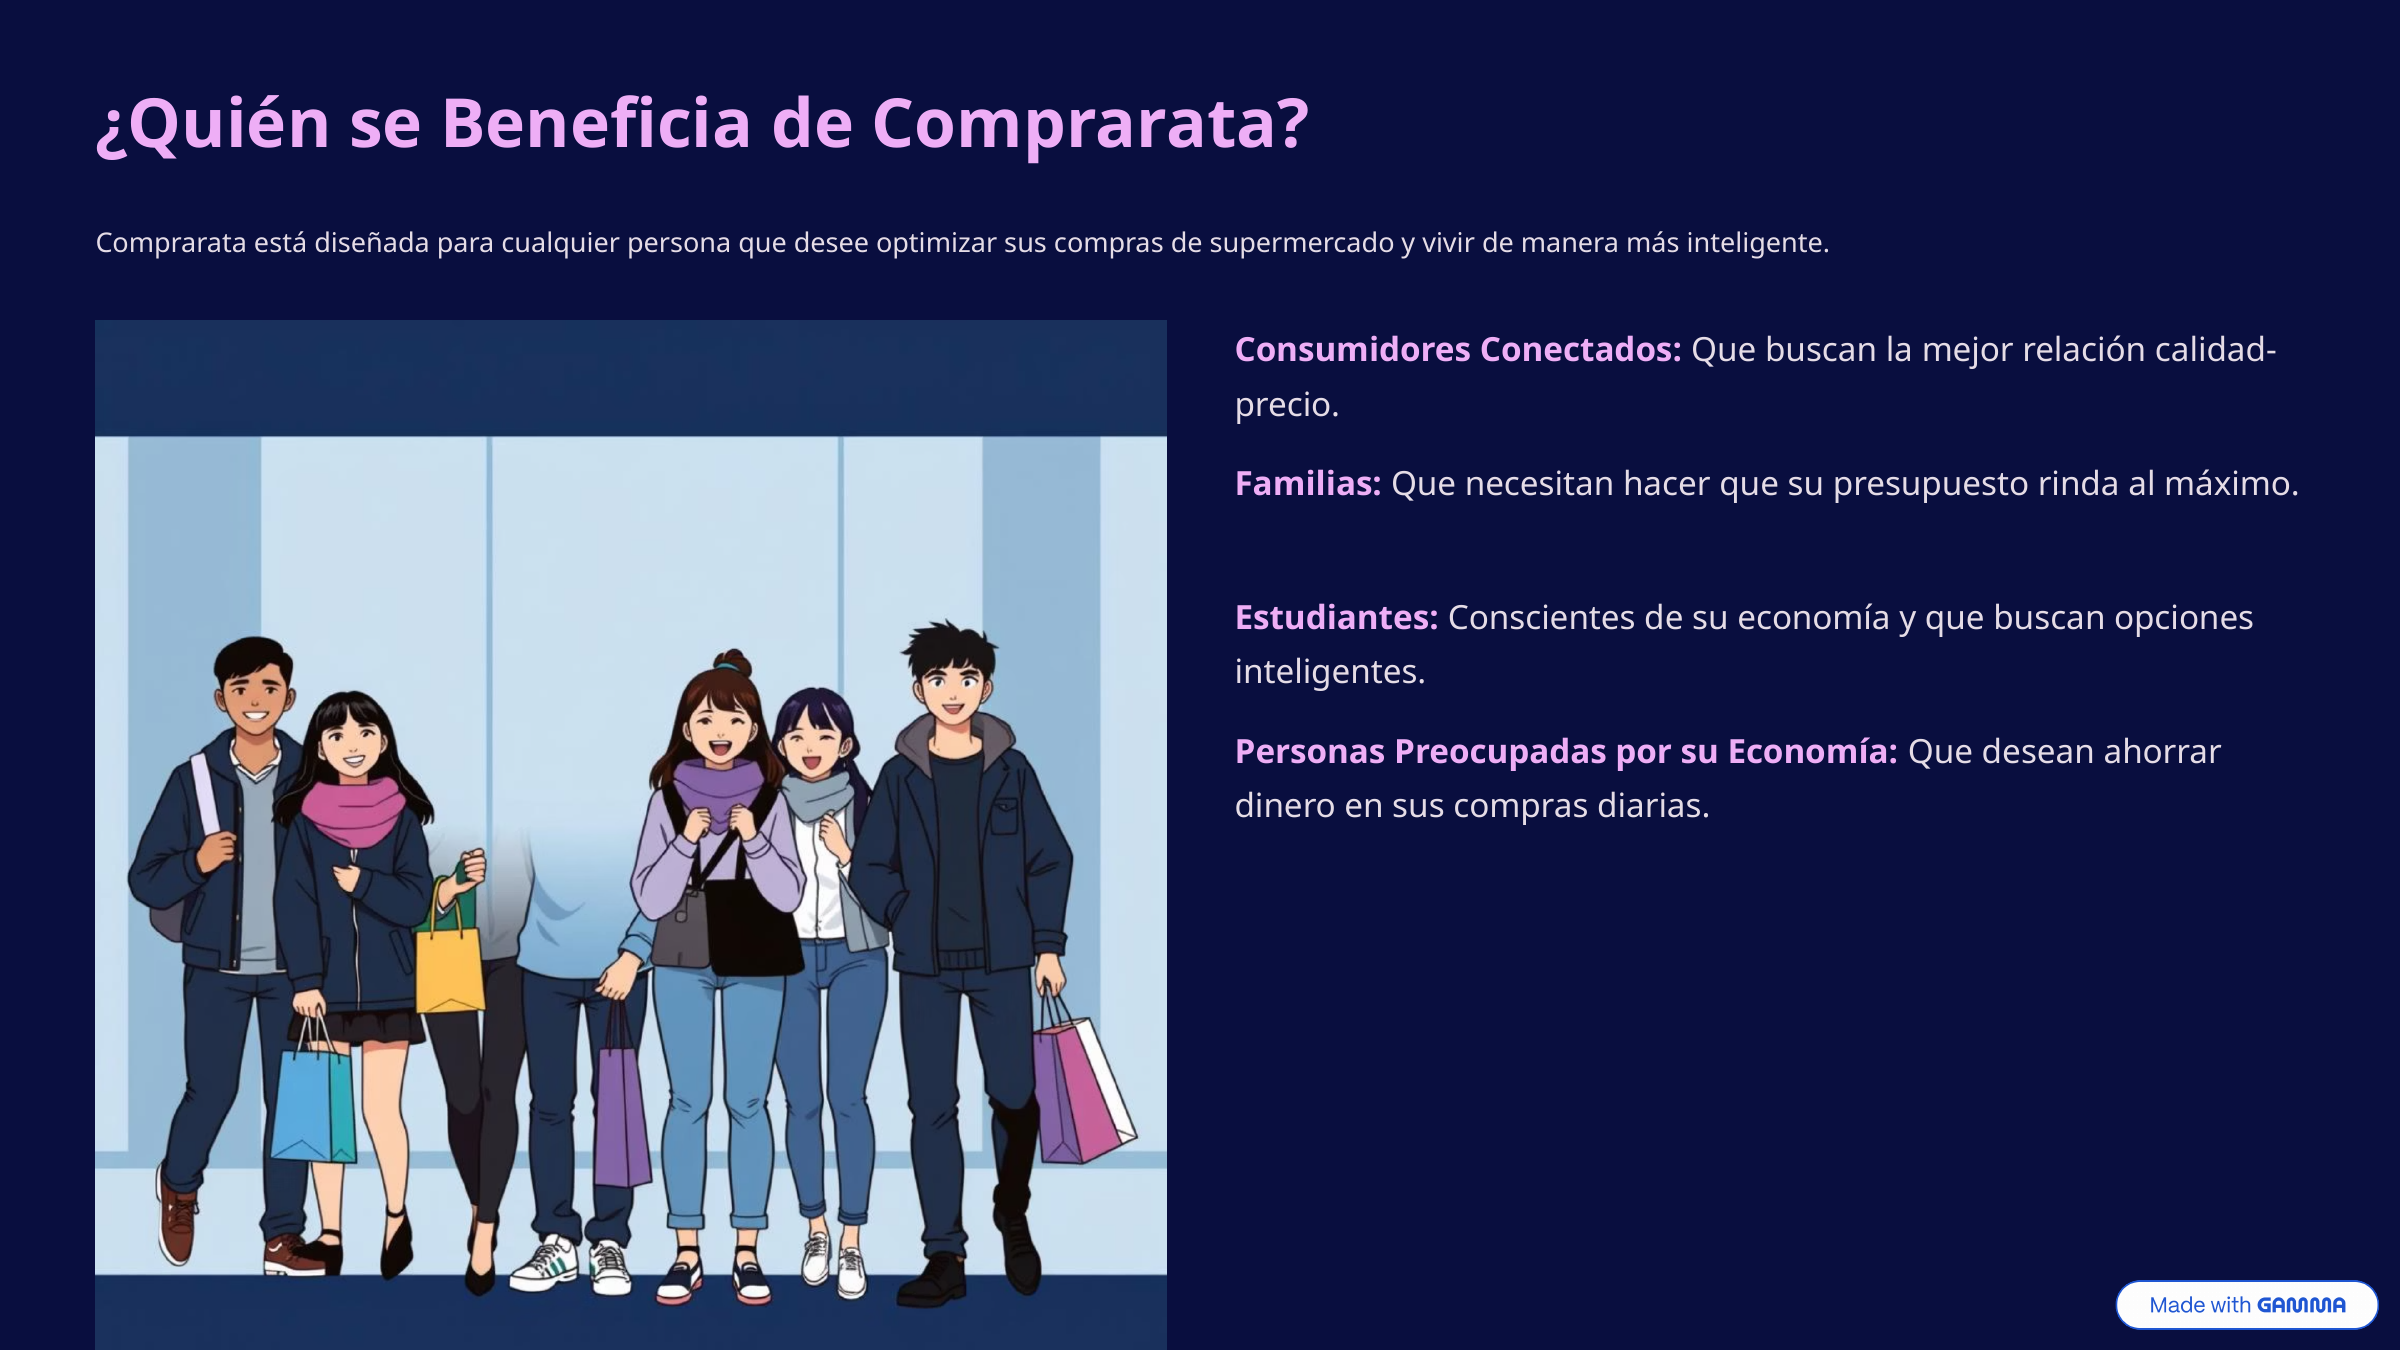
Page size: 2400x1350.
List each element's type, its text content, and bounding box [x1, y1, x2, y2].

picture [95, 320, 1167, 1350]
text_box Personas Preocupadas por su Economía: Que desean ahorrar dinero en sus compras diarias. [1234, 716, 2306, 826]
text_box Familias: Que necesitan hacer que su presupuesto rinda al máximo. [1234, 448, 2306, 558]
picture [2106, 1271, 2389, 1339]
text_box Estudiantes: Conscientes de su economía y que buscan opciones inteligentes. [1234, 582, 2306, 692]
text_box Comprarata está diseñada para cualquier persona que desee optimizar sus compras de supermercado y vivir de manera más inteligente. [95, 215, 2305, 260]
text_box ¿Quién se Beneficia de Comprarata? [95, 75, 1301, 161]
text_box Consumidores Conectados: Que buscan la mejor relación calidad-precio. [1234, 314, 2306, 424]
